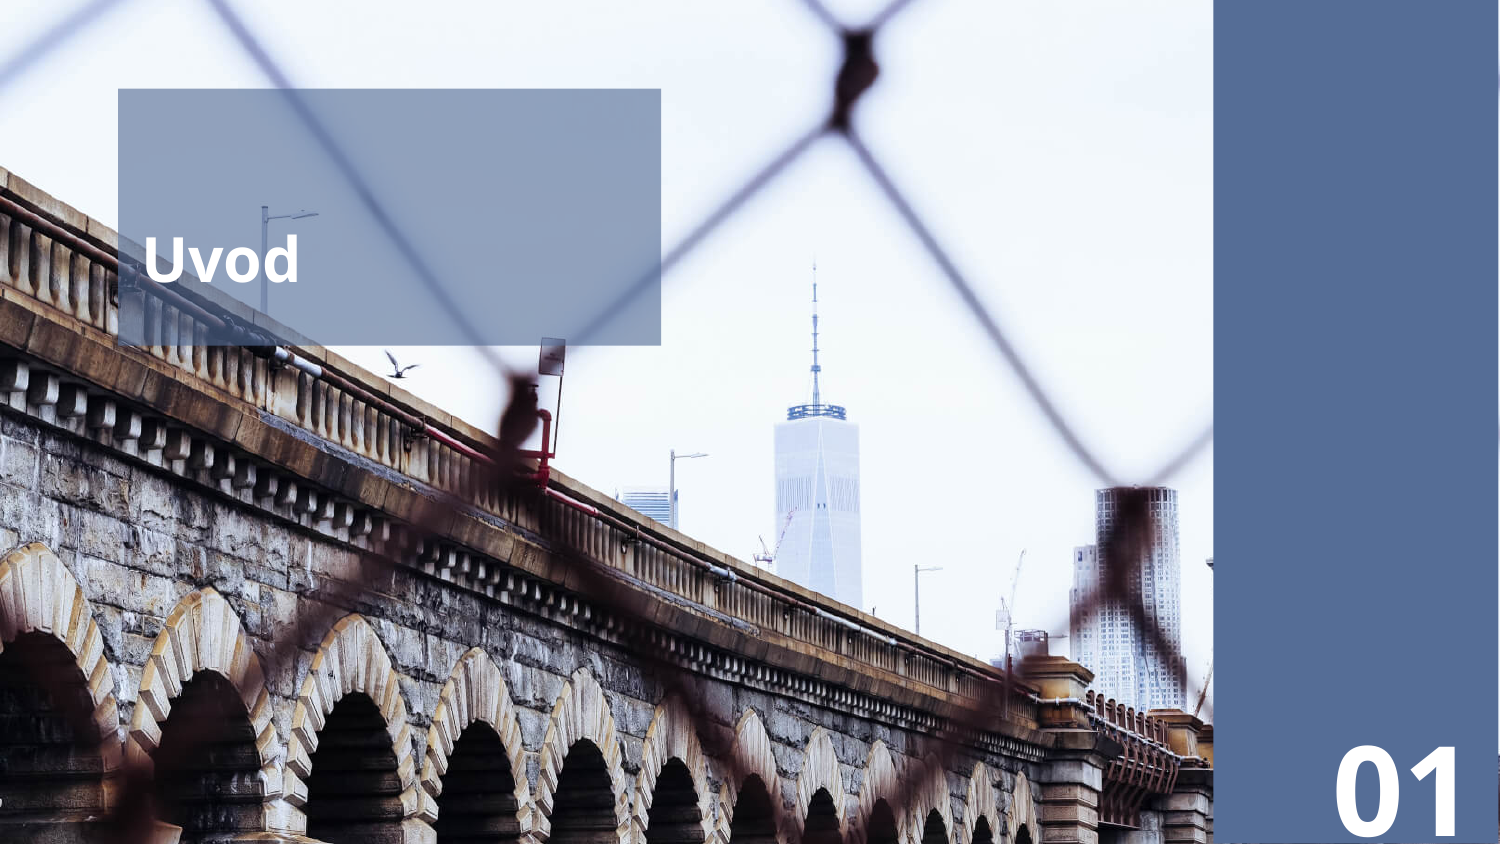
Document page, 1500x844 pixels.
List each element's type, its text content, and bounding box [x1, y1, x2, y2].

picture [0, 0, 1213, 844]
text_box [1213, 0, 1499, 844]
text_box [118, 88, 662, 346]
title Uvod [126, 214, 689, 310]
title 01 [1204, 738, 1490, 834]
